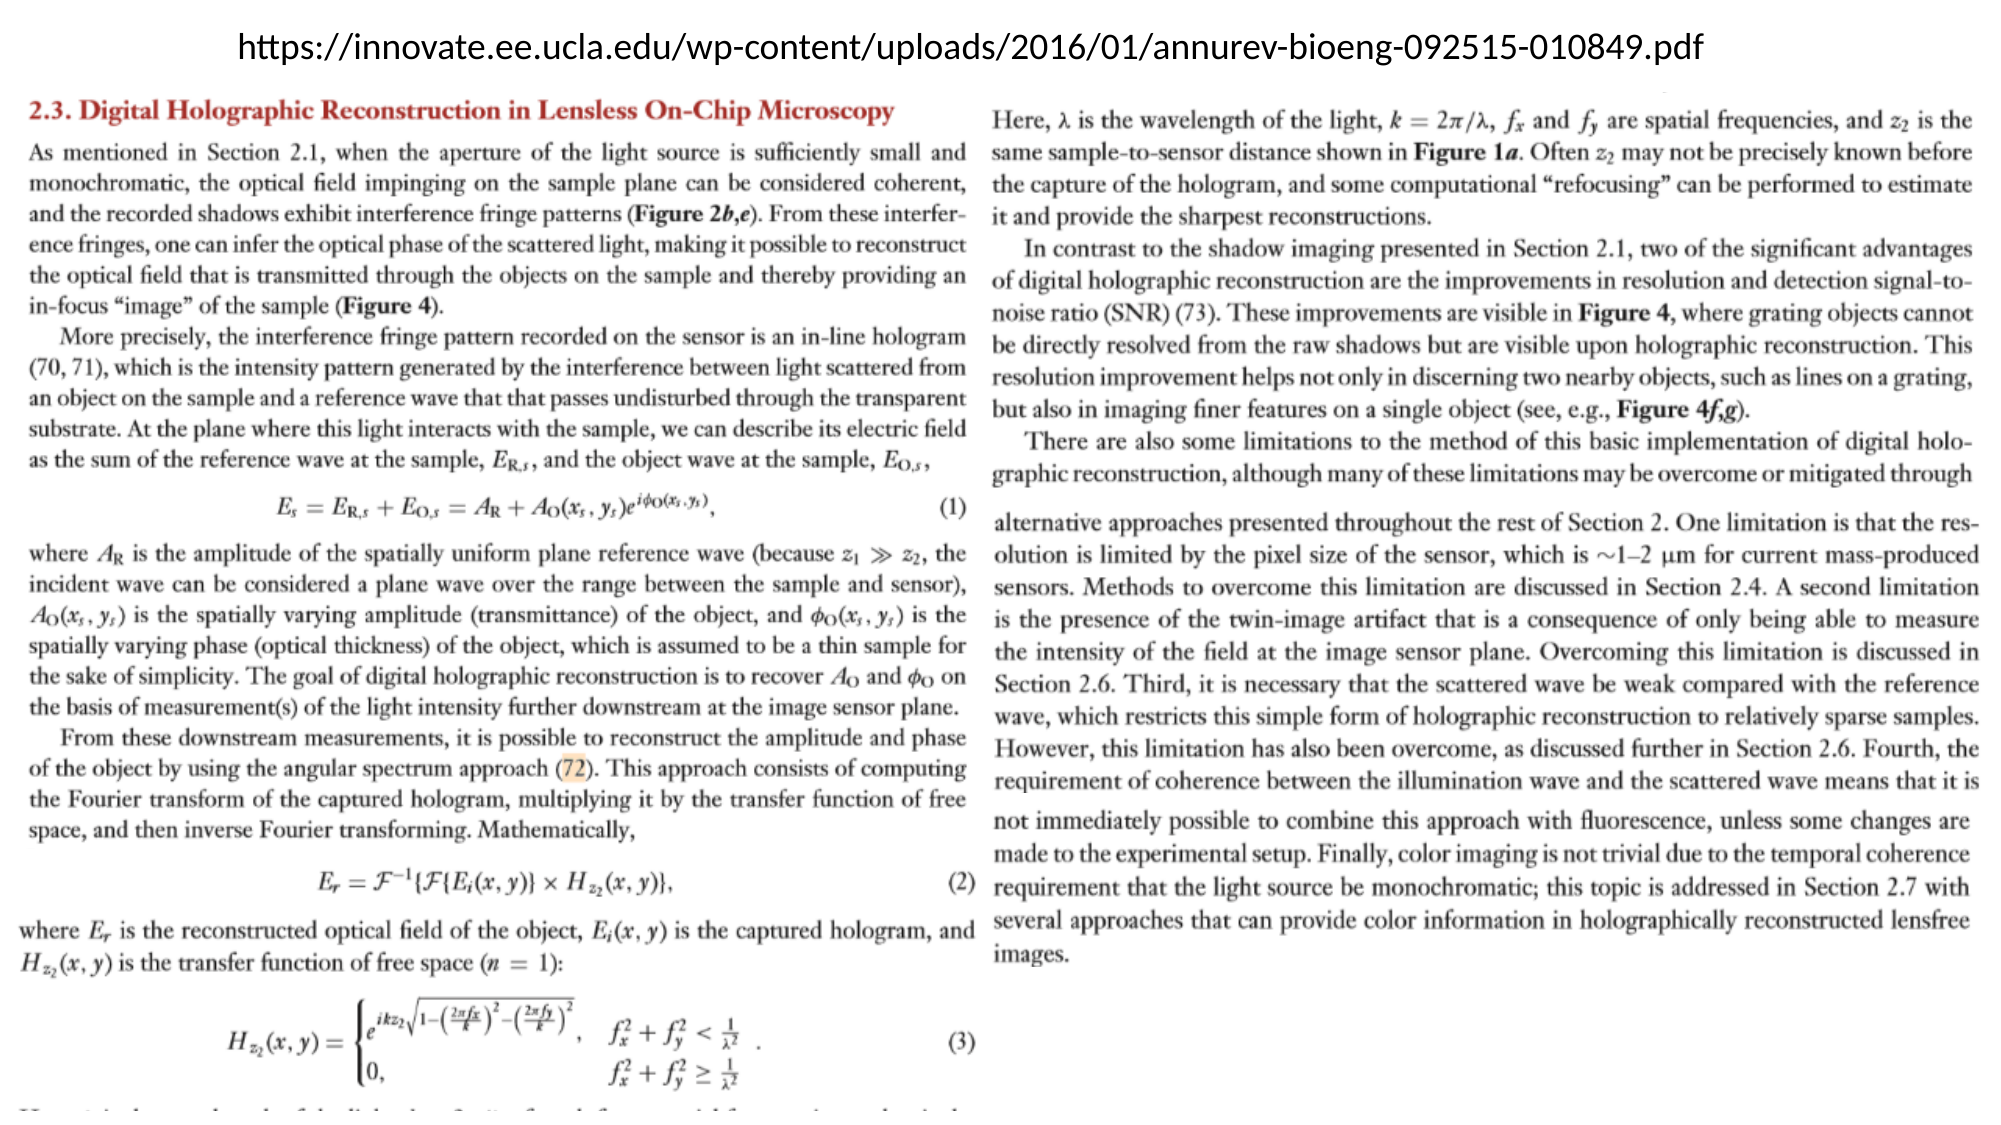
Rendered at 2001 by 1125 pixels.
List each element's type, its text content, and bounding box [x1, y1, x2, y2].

text_box https://innovate.ee.ucla.edu/wp-content/uploads/2016/01/annurev-bioeng-092515-010849.pdf [222, 14, 1942, 75]
picture [1, 92, 1999, 1111]
